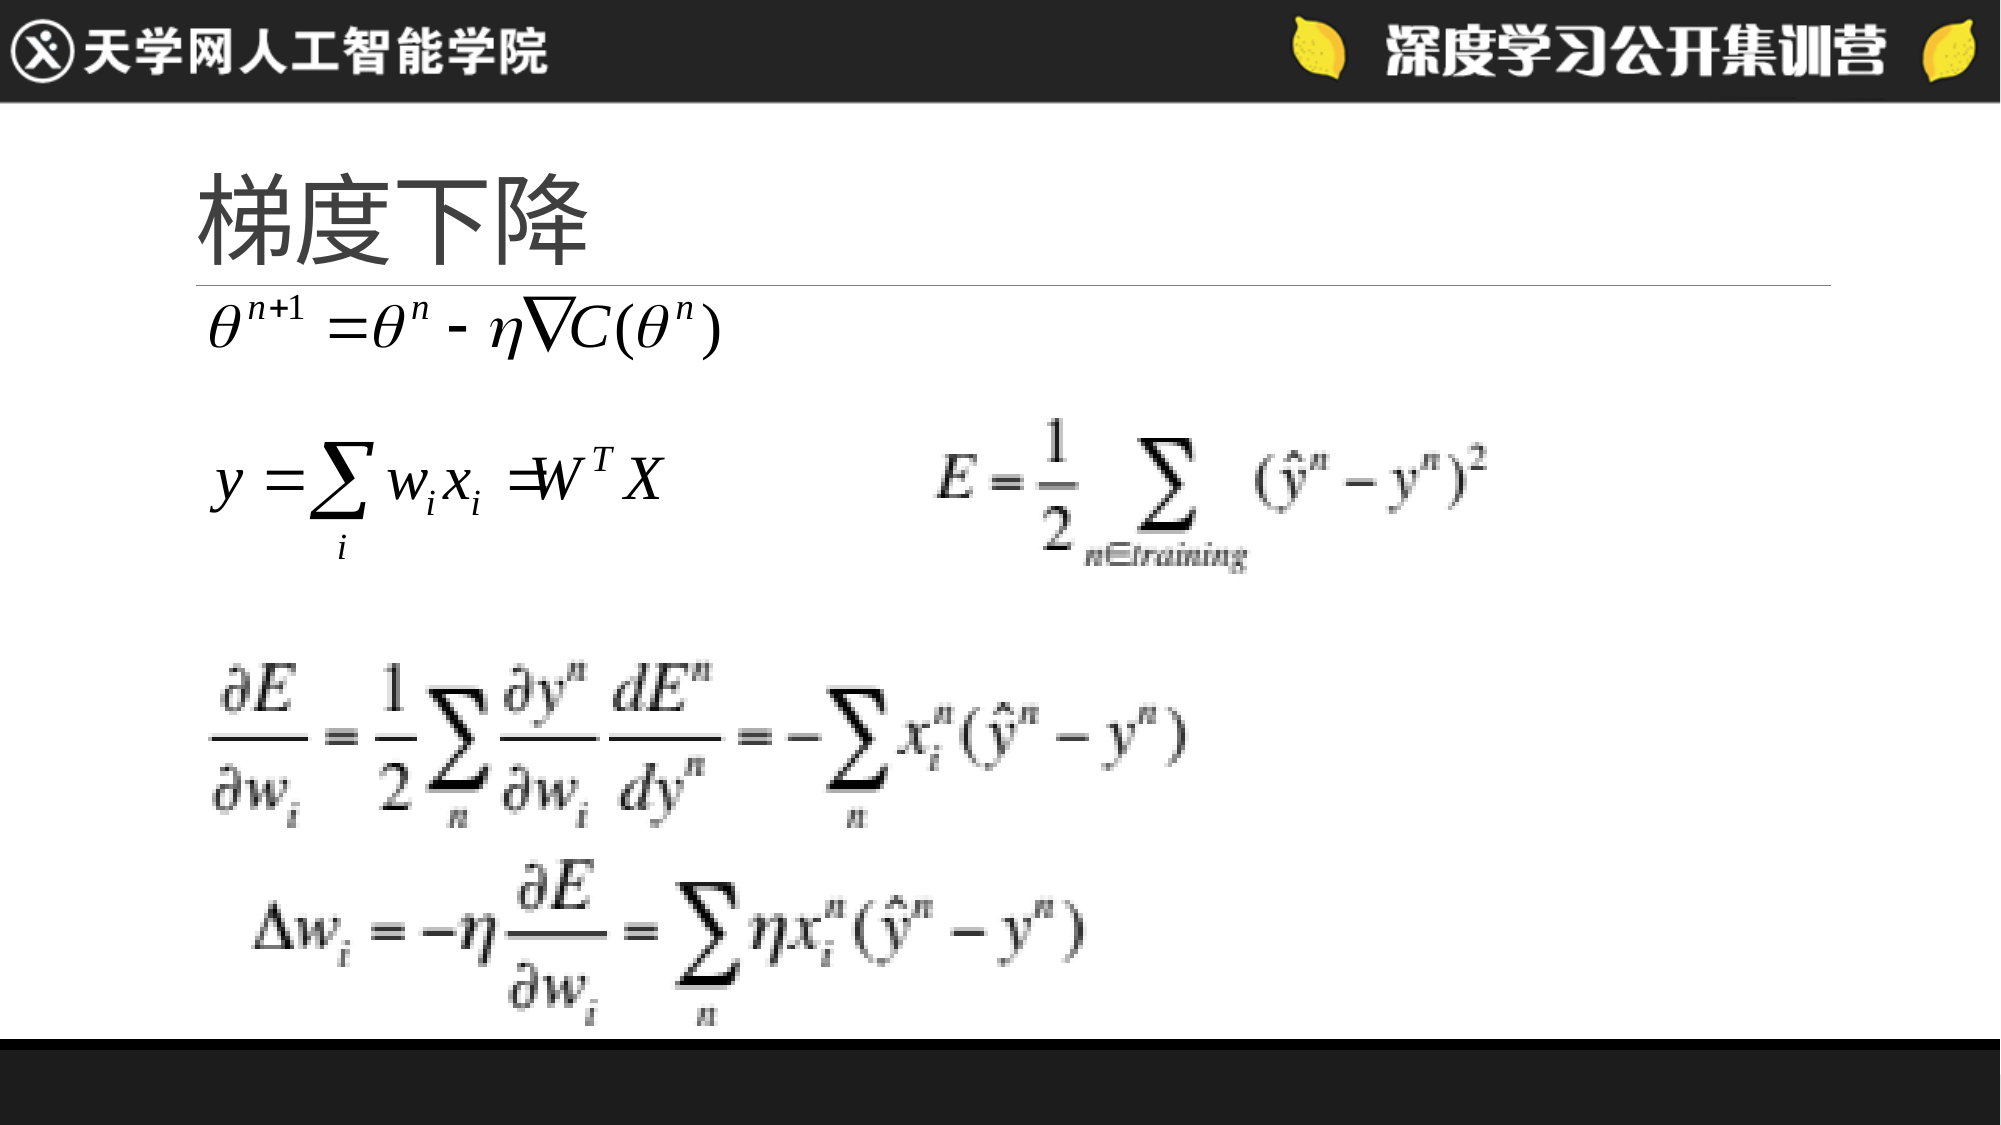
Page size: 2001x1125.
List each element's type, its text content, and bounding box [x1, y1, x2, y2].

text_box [199, 638, 1190, 833]
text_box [925, 397, 1500, 584]
title 梯度下降 [180, 47, 1830, 285]
picture [0, 0, 2001, 1125]
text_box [199, 430, 687, 574]
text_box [199, 278, 732, 375]
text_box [242, 836, 1093, 1032]
